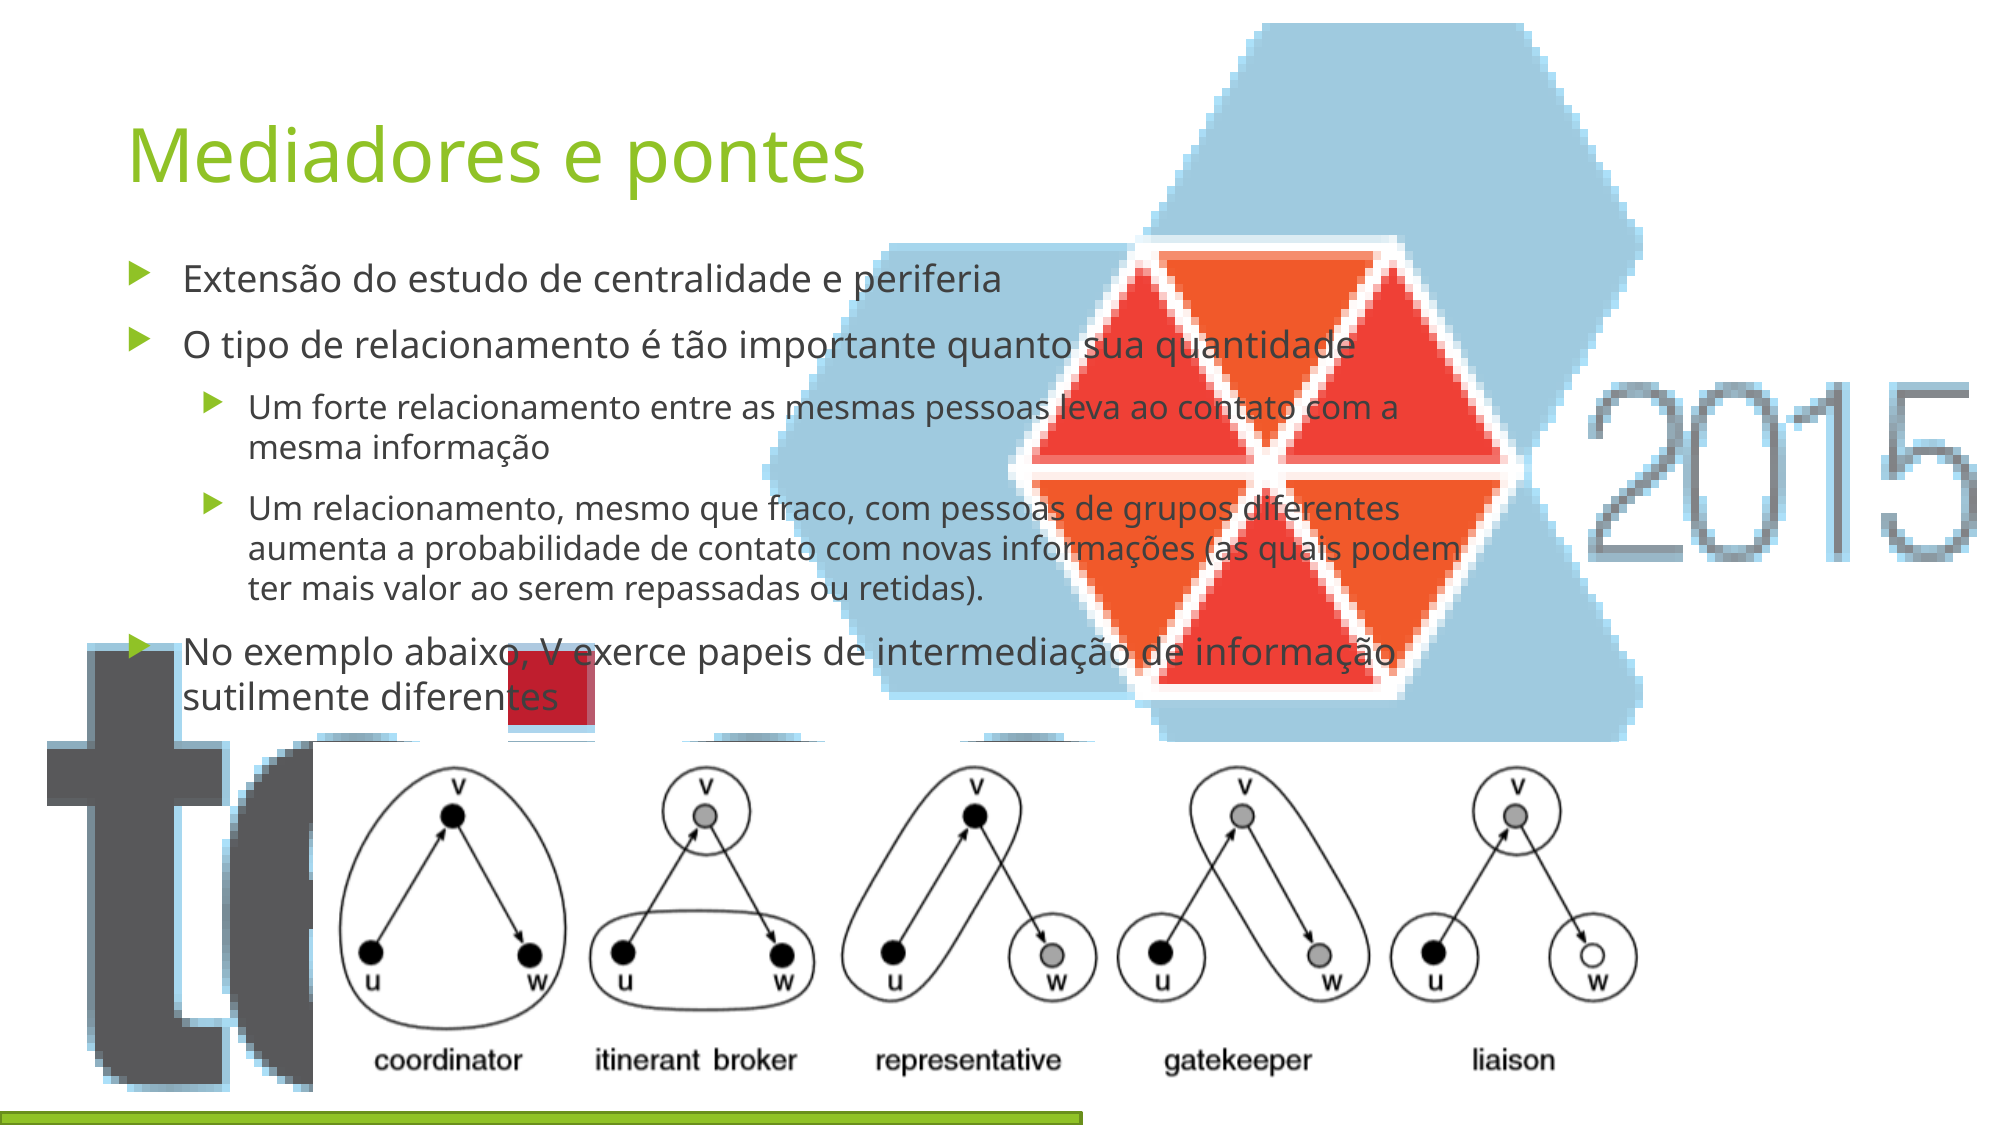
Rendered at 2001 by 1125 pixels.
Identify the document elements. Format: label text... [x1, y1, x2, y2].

picture [0, 0, 2001, 1125]
list Extensão do estudo de centralidade e periferia O tipo de relacionamento é tão importante quanto sua quantidade Um forte relacionamento entre as mesmas pessoas leva ao contato com a mesma informação Um relacionamento, mesmo que fraco, com pessoas de grupos diferentes aumenta a probabilidade de contato com novas informações (as quais podem ter mais valor ao serem repassadas ou retidas). No exemplo abaixo, V exerce papeis de intermediação de informação sutilmente diferentes [111, 247, 1522, 884]
text_box [0, 1111, 1083, 1125]
title Mediadores e pontes [111, 99, 1522, 247]
